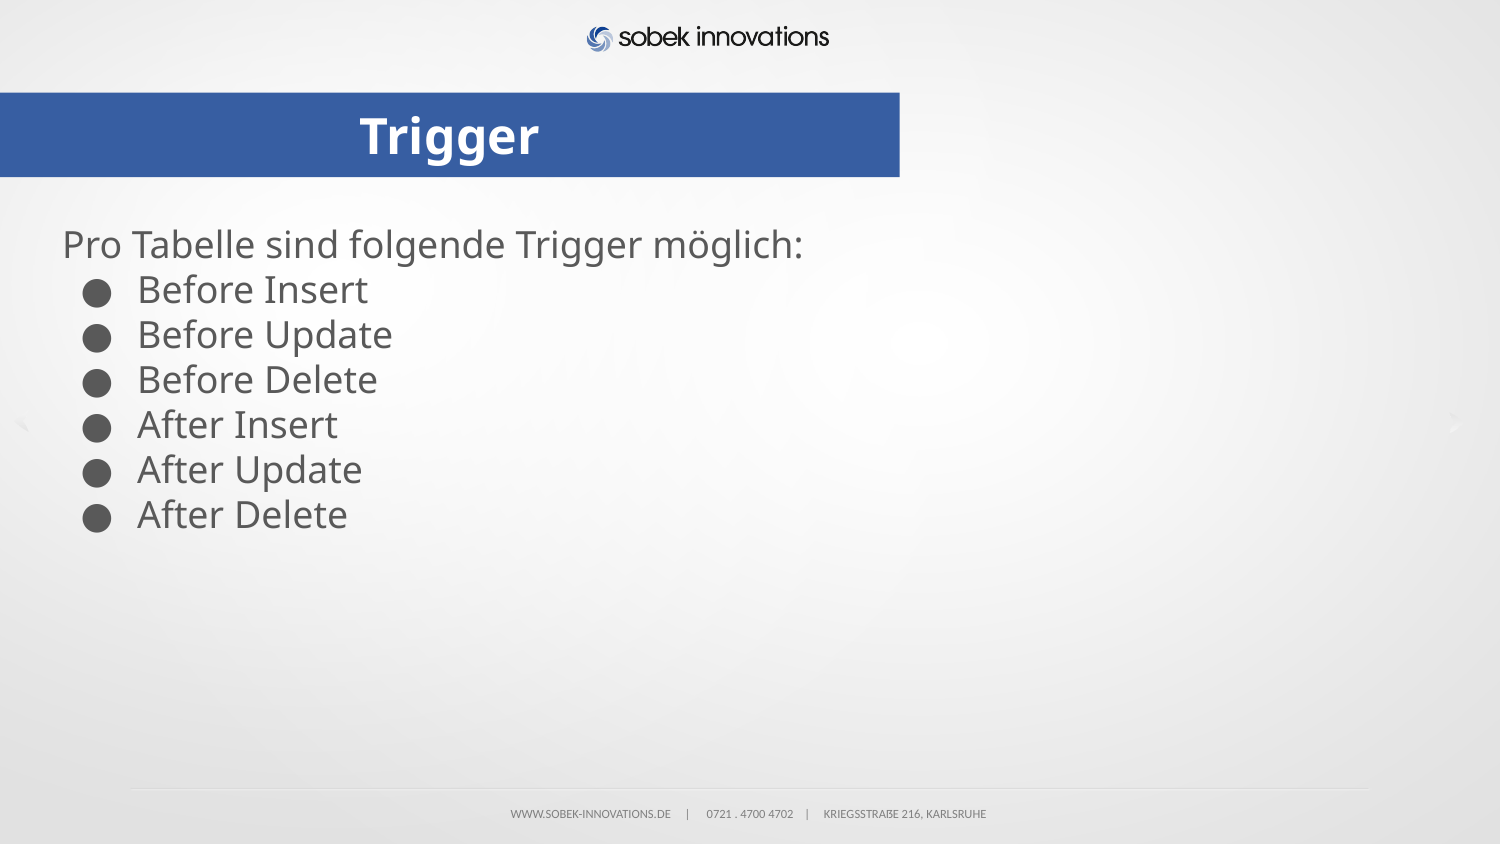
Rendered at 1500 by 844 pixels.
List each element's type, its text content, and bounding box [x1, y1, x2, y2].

list Pro Tabelle sind folgende Trigger möglich: Before Insert Before Update Before Delete After Insert After Update After Delete [62, 221, 1449, 783]
picture [0, 0, 1500, 844]
title Trigger [0, 92, 900, 178]
